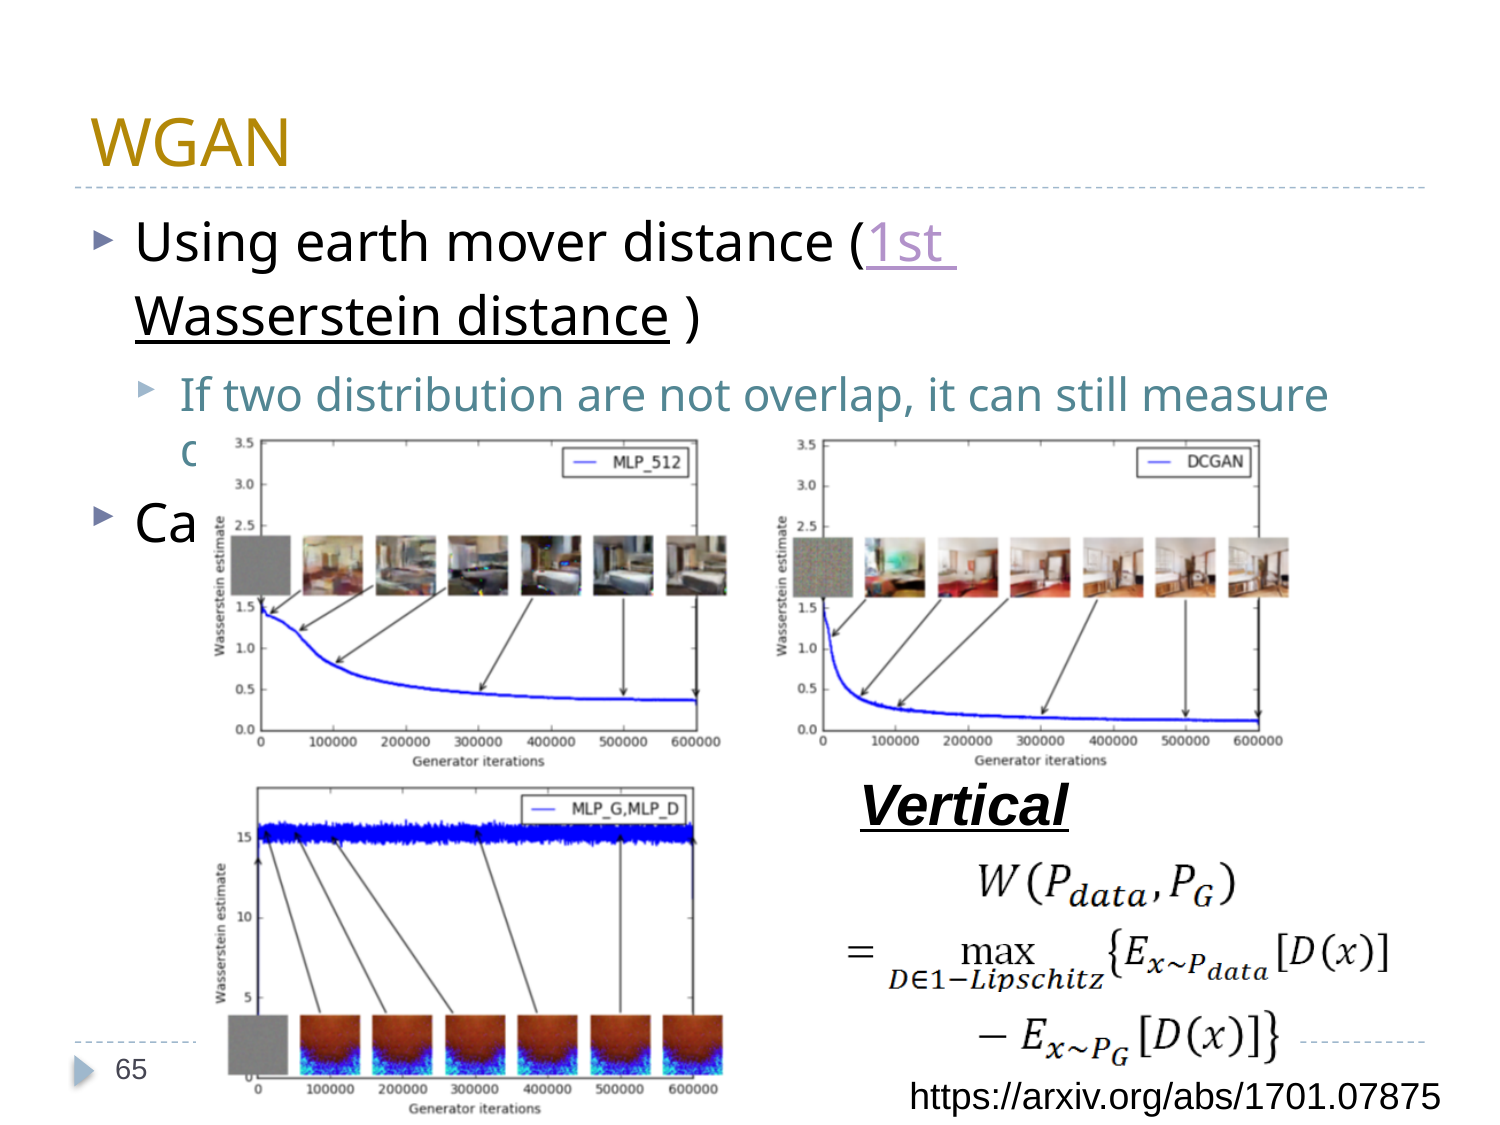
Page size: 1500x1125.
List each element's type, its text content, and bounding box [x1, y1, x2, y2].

text_box https://arxiv.org/abs/1701.07875 [1305, 1064, 1457, 1125]
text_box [844, 759, 1397, 1097]
slide_number 65 [100, 1042, 190, 1103]
picture [195, 429, 1298, 1125]
list Using earth mover distance (1st Wasserstein distance ) If two distribution are not overlap, it can still measure distance Can make the training process more stable [74, 199, 1426, 1011]
title WGAN [74, 24, 1426, 188]
